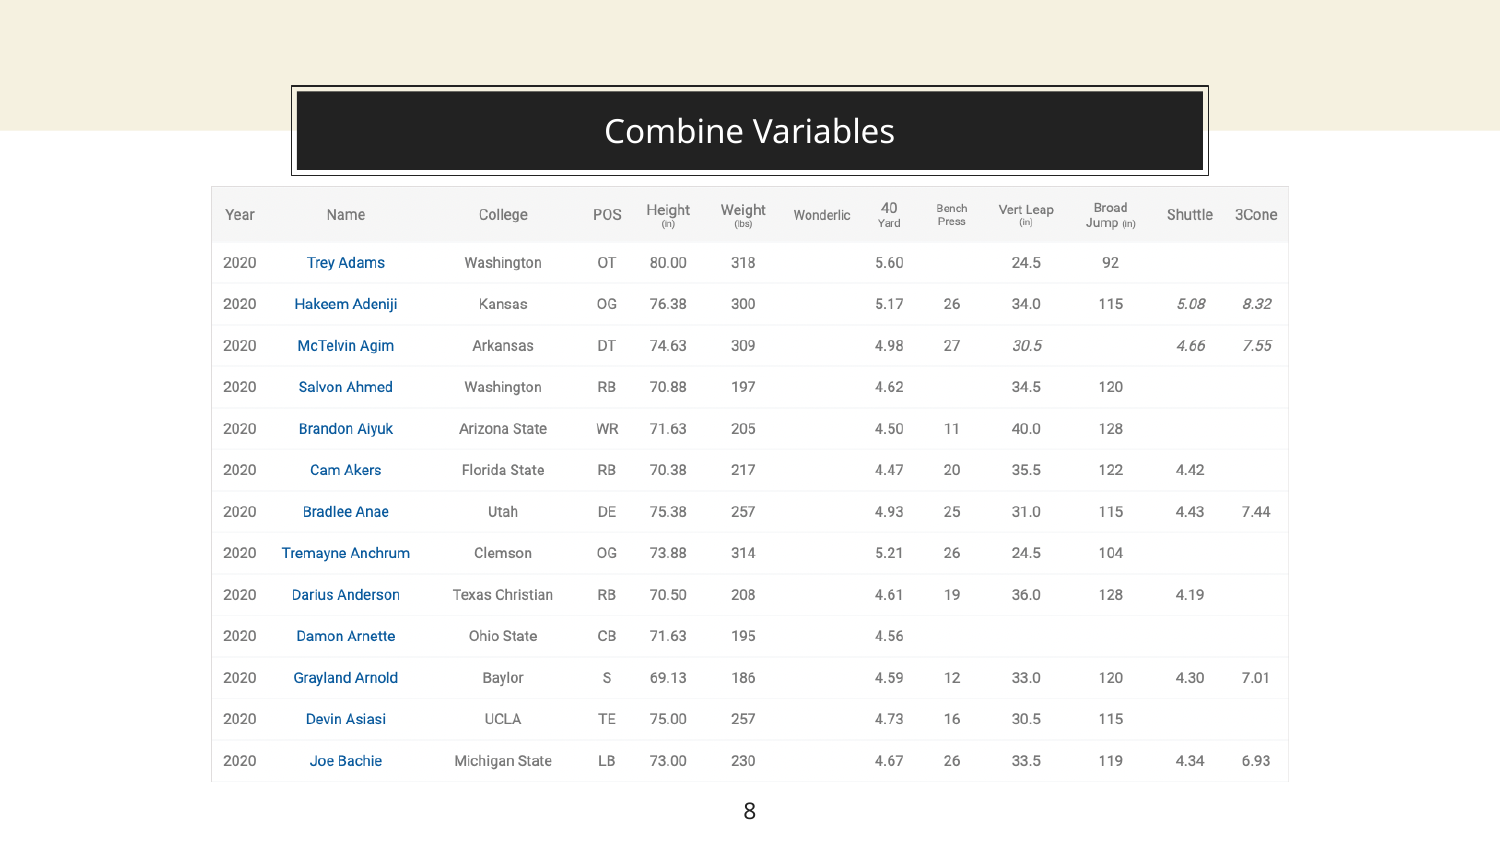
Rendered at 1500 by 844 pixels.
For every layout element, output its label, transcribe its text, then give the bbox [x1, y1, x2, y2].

title Combine Variables [296, 91, 1203, 170]
picture [211, 186, 1289, 782]
slide_number 8 [705, 790, 795, 832]
